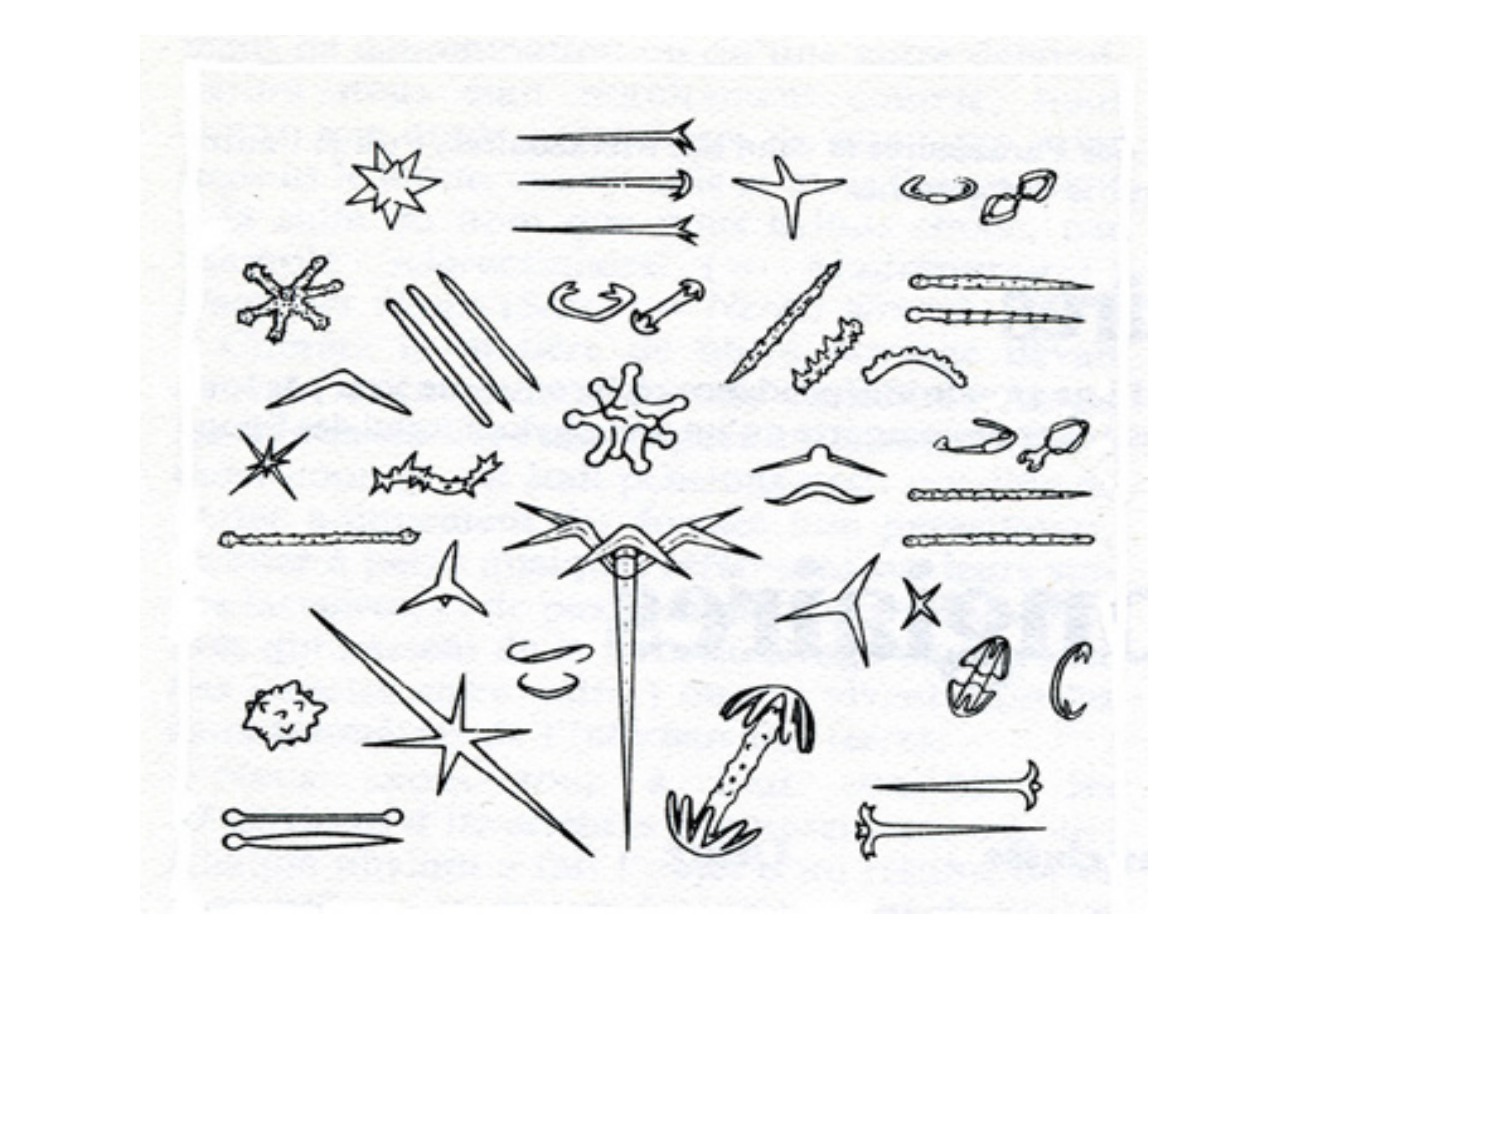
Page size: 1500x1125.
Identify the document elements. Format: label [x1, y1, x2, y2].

picture [140, 34, 1148, 915]
